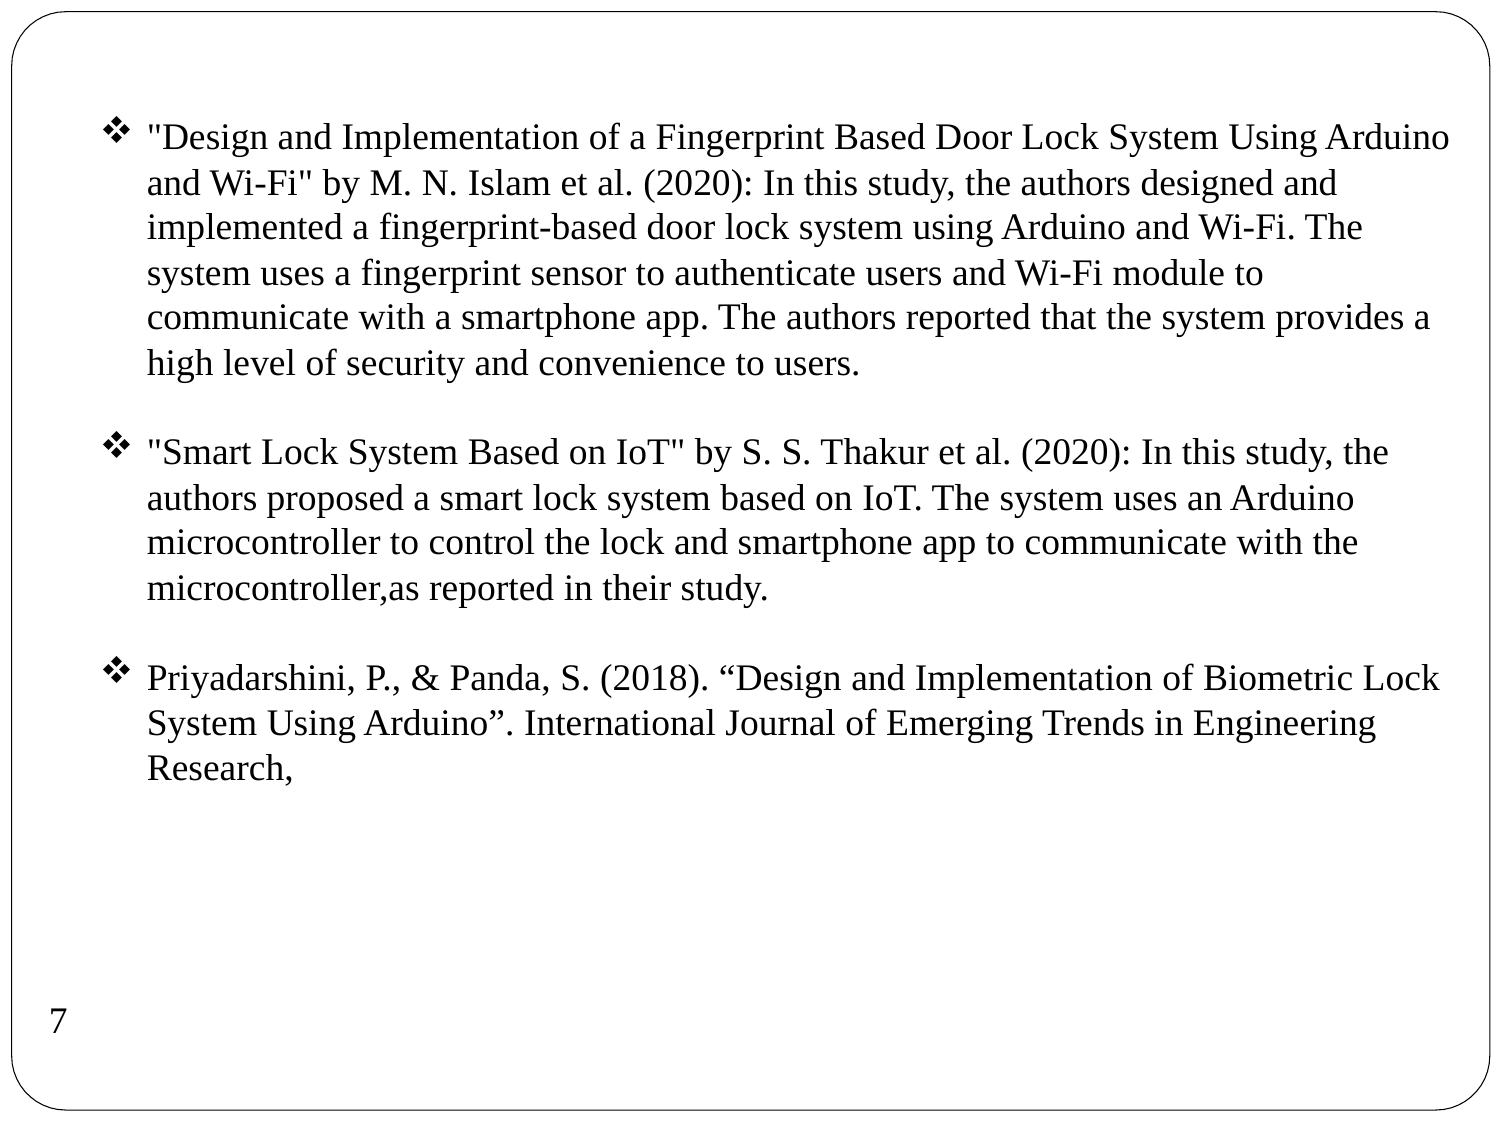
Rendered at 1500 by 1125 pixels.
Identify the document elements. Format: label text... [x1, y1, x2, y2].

list "Design and Implementation of a Fingerprint Based Door Lock System Using Arduino and Wi-Fi" by M. N. Islam et al. (2020): In this study, the authors designed and implemented a fingerprint-based door lock system using Arduino and Wi-Fi. The system uses a fingerprint sensor to authenticate users and Wi-Fi module to communicate with a smartphone app. The authors reported that the system provides a high level of security and convenience to users. "Smart Lock System Based on IoT" by S. S. Thakur et al. (2020): In this study, the authors proposed a smart lock system based on IoT. The system uses an Arduino microcontroller to control the lock and smartphone app to communicate with the microcontroller,as reported in their study. Priyadarshini, P., & Panda, S. (2018). “Design and Implementation of Biometric Lock System Using Arduino”. International Journal of Emerging Trends in Engineering Research, [99, 112, 1454, 963]
slide_number [35, 1011, 66, 1042]
